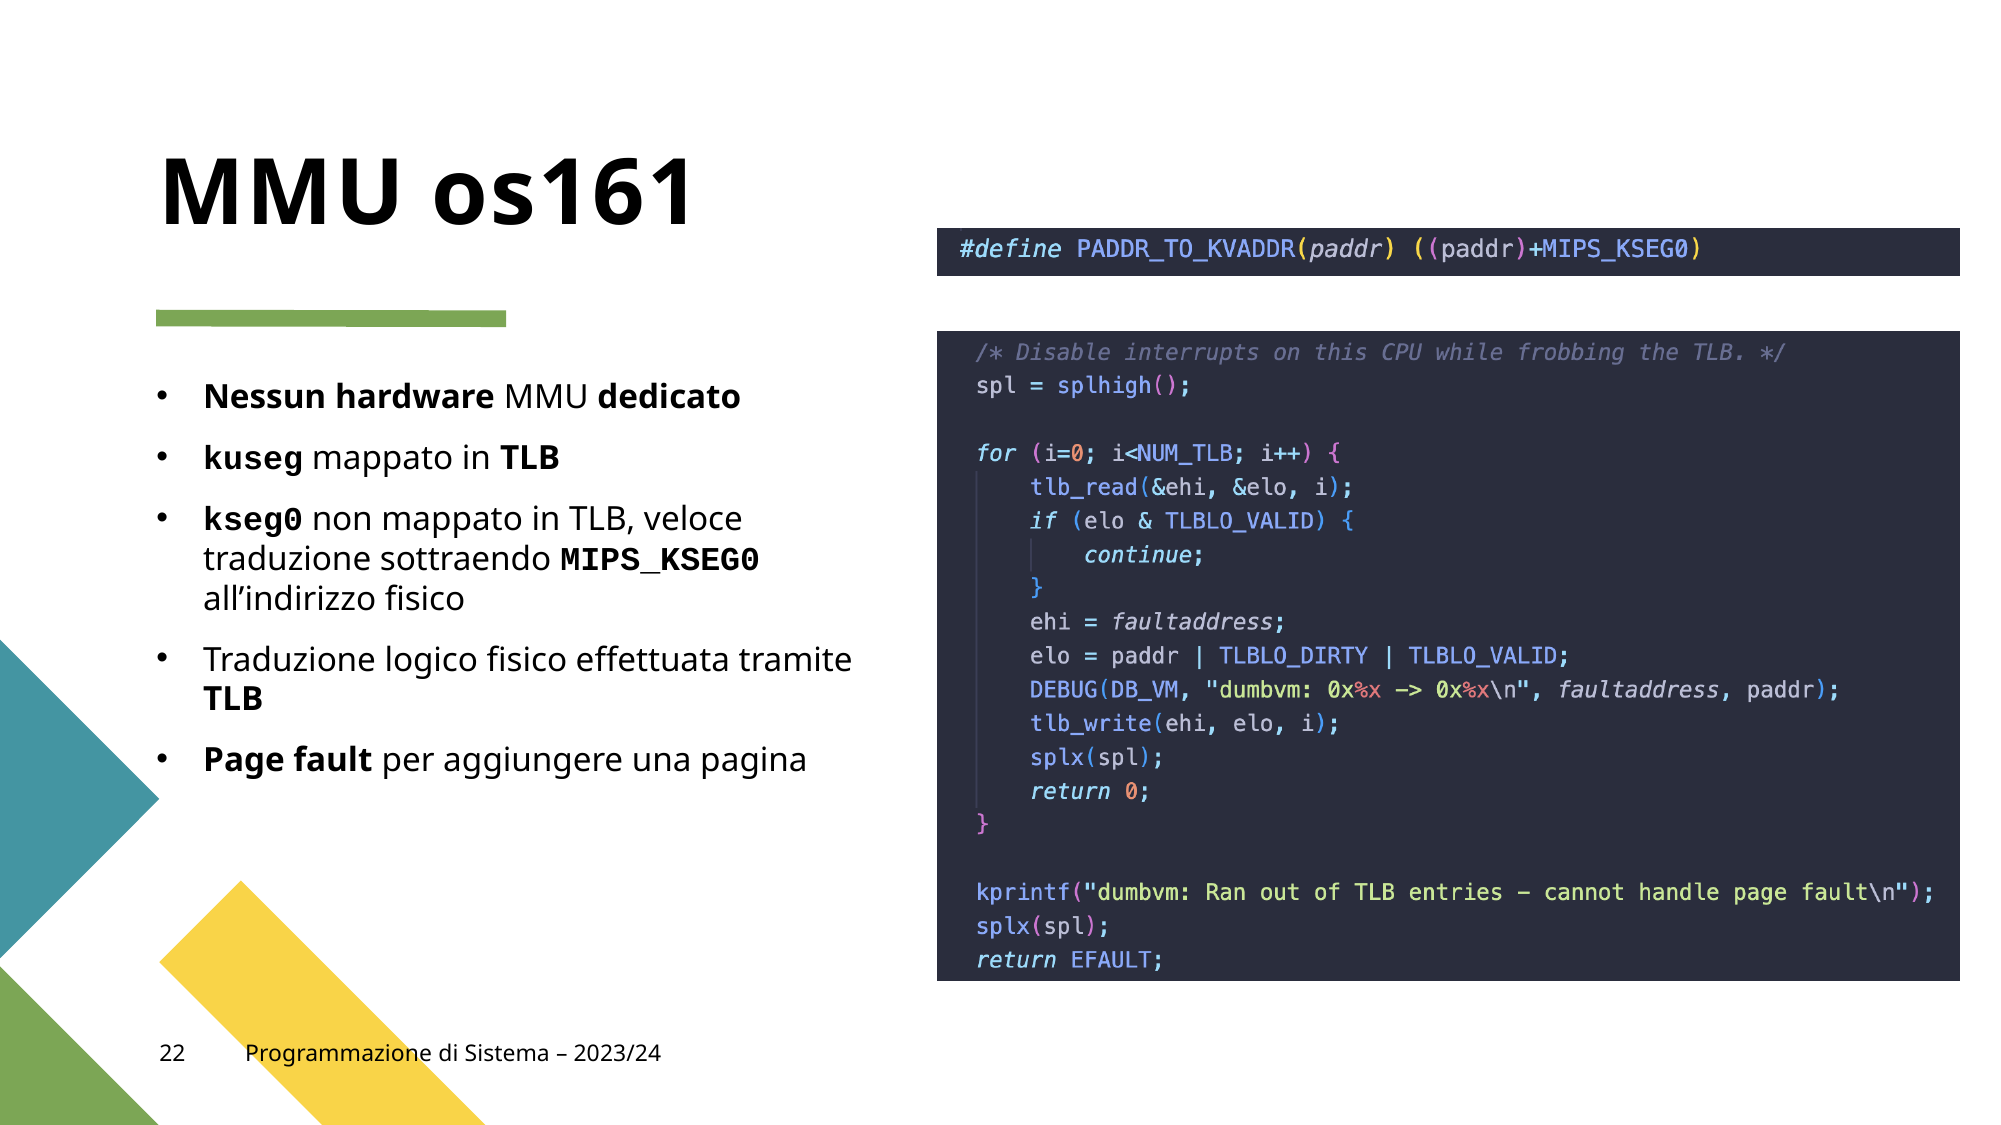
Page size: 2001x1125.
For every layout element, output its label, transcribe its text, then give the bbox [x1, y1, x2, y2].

picture [937, 228, 1960, 276]
list Nessun hardware MMU dedicato kuseg mappato in TLB kseg0 non mappato in TLB, veloce traduzione sottraendo MIPS_KSEG0 all’indirizzo fisico Traduzione logico fisico effettuata tramite TLB Page fault per aggiungere una pagina [156, 375, 907, 835]
slide_number 22 [159, 1038, 246, 1080]
picture [937, 331, 1960, 981]
title MMU os161 [158, 144, 969, 245]
footer Programmazione di Sistema – 2023/24 [246, 1038, 664, 1080]
